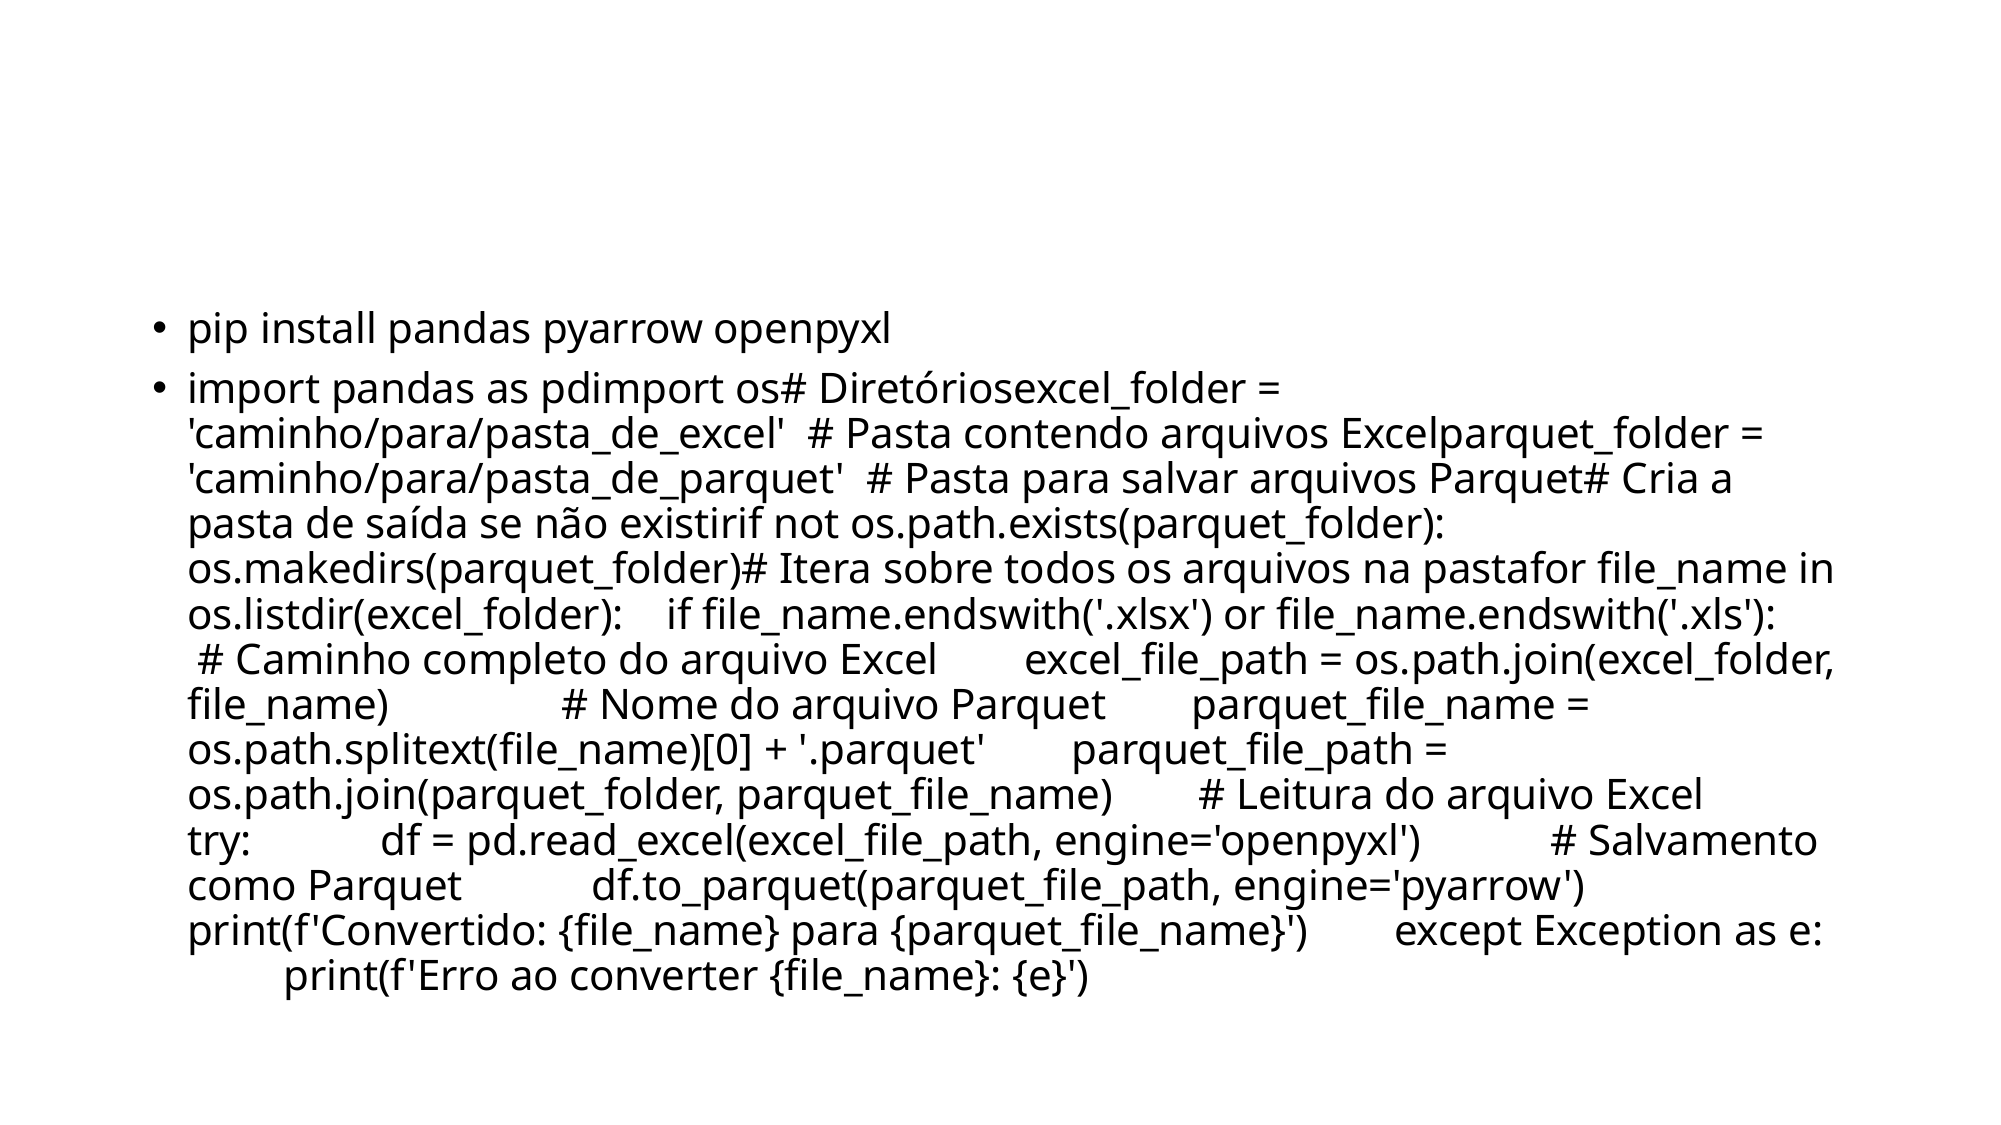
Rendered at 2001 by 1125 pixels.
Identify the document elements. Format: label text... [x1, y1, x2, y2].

list pip install pandas pyarrow openpyxl import pandas as pdimport os# Diretóriosexcel_folder = 'caminho/para/pasta_de_excel' # Pasta contendo arquivos Excelparquet_folder = 'caminho/para/pasta_de_parquet' # Pasta para salvar arquivos Parquet# Cria a pasta de saída se não existirif not os.path.exists(parquet_folder): os.makedirs(parquet_folder)# Itera sobre todos os arquivos na pastafor file_name in os.listdir(excel_folder): if file_name.endswith('.xlsx') or file_name.endswith('.xls'): # Caminho completo do arquivo Excel excel_file_path = os.path.join(excel_folder, file_name) # Nome do arquivo Parquet parquet_file_name = os.path.splitext(file_name)[0] + '.parquet' parquet_file_path = os.path.join(parquet_folder, parquet_file_name) # Leitura do arquivo Excel try: df = pd.read_excel(excel_file_path, engine='openpyxl') # Salvamento como Parquet df.to_parquet(parquet_file_path, engine='pyarrow') print(f'Convertido: {file_name} para {parquet_file_name}') except Exception as e: print(f'Erro ao converter {file_name}: {e}') [137, 299, 1863, 1014]
